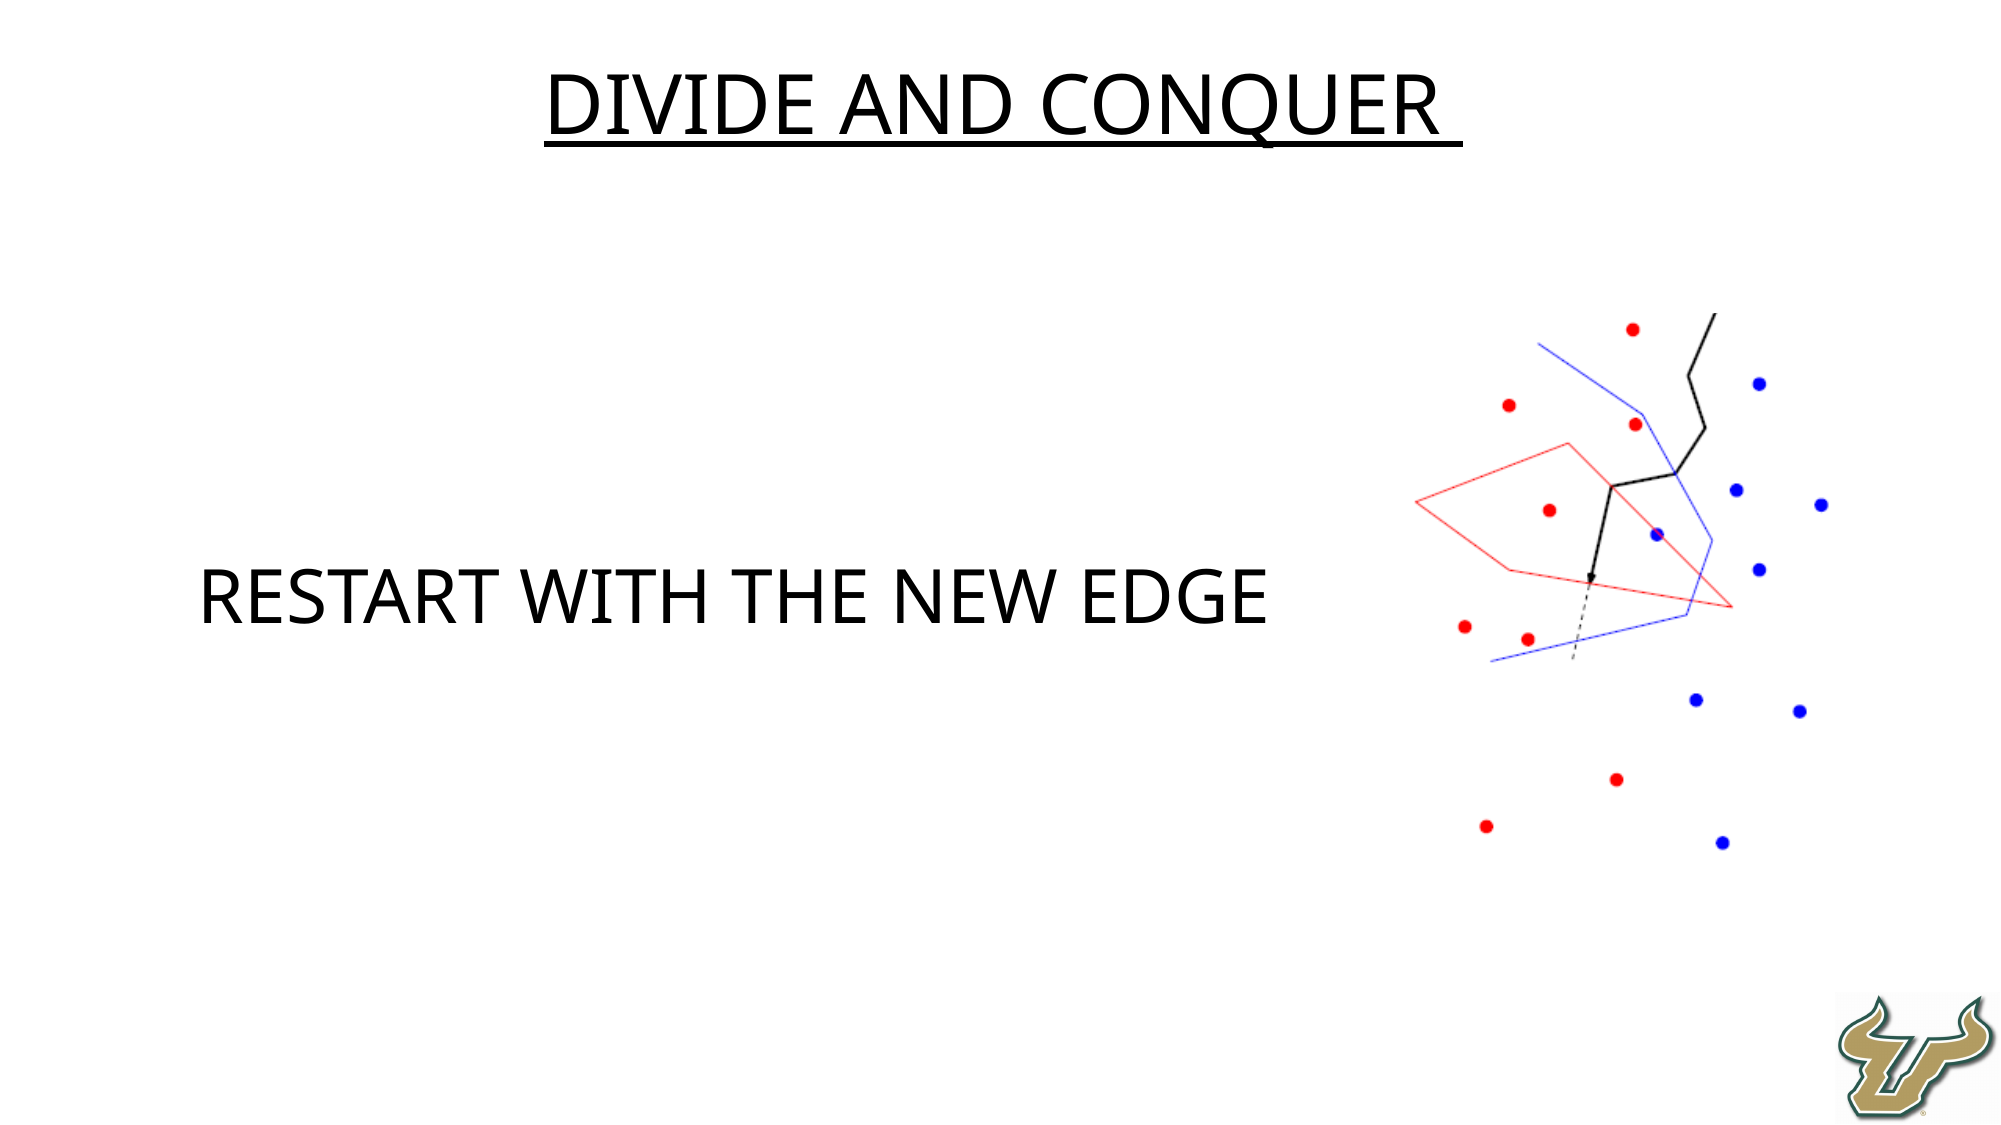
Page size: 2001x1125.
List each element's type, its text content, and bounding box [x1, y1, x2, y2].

picture [1409, 313, 1893, 874]
picture [1835, 992, 2000, 1124]
list Divide and Conquer [261, 43, 1739, 172]
list Restart with the new edge [107, 197, 1893, 990]
